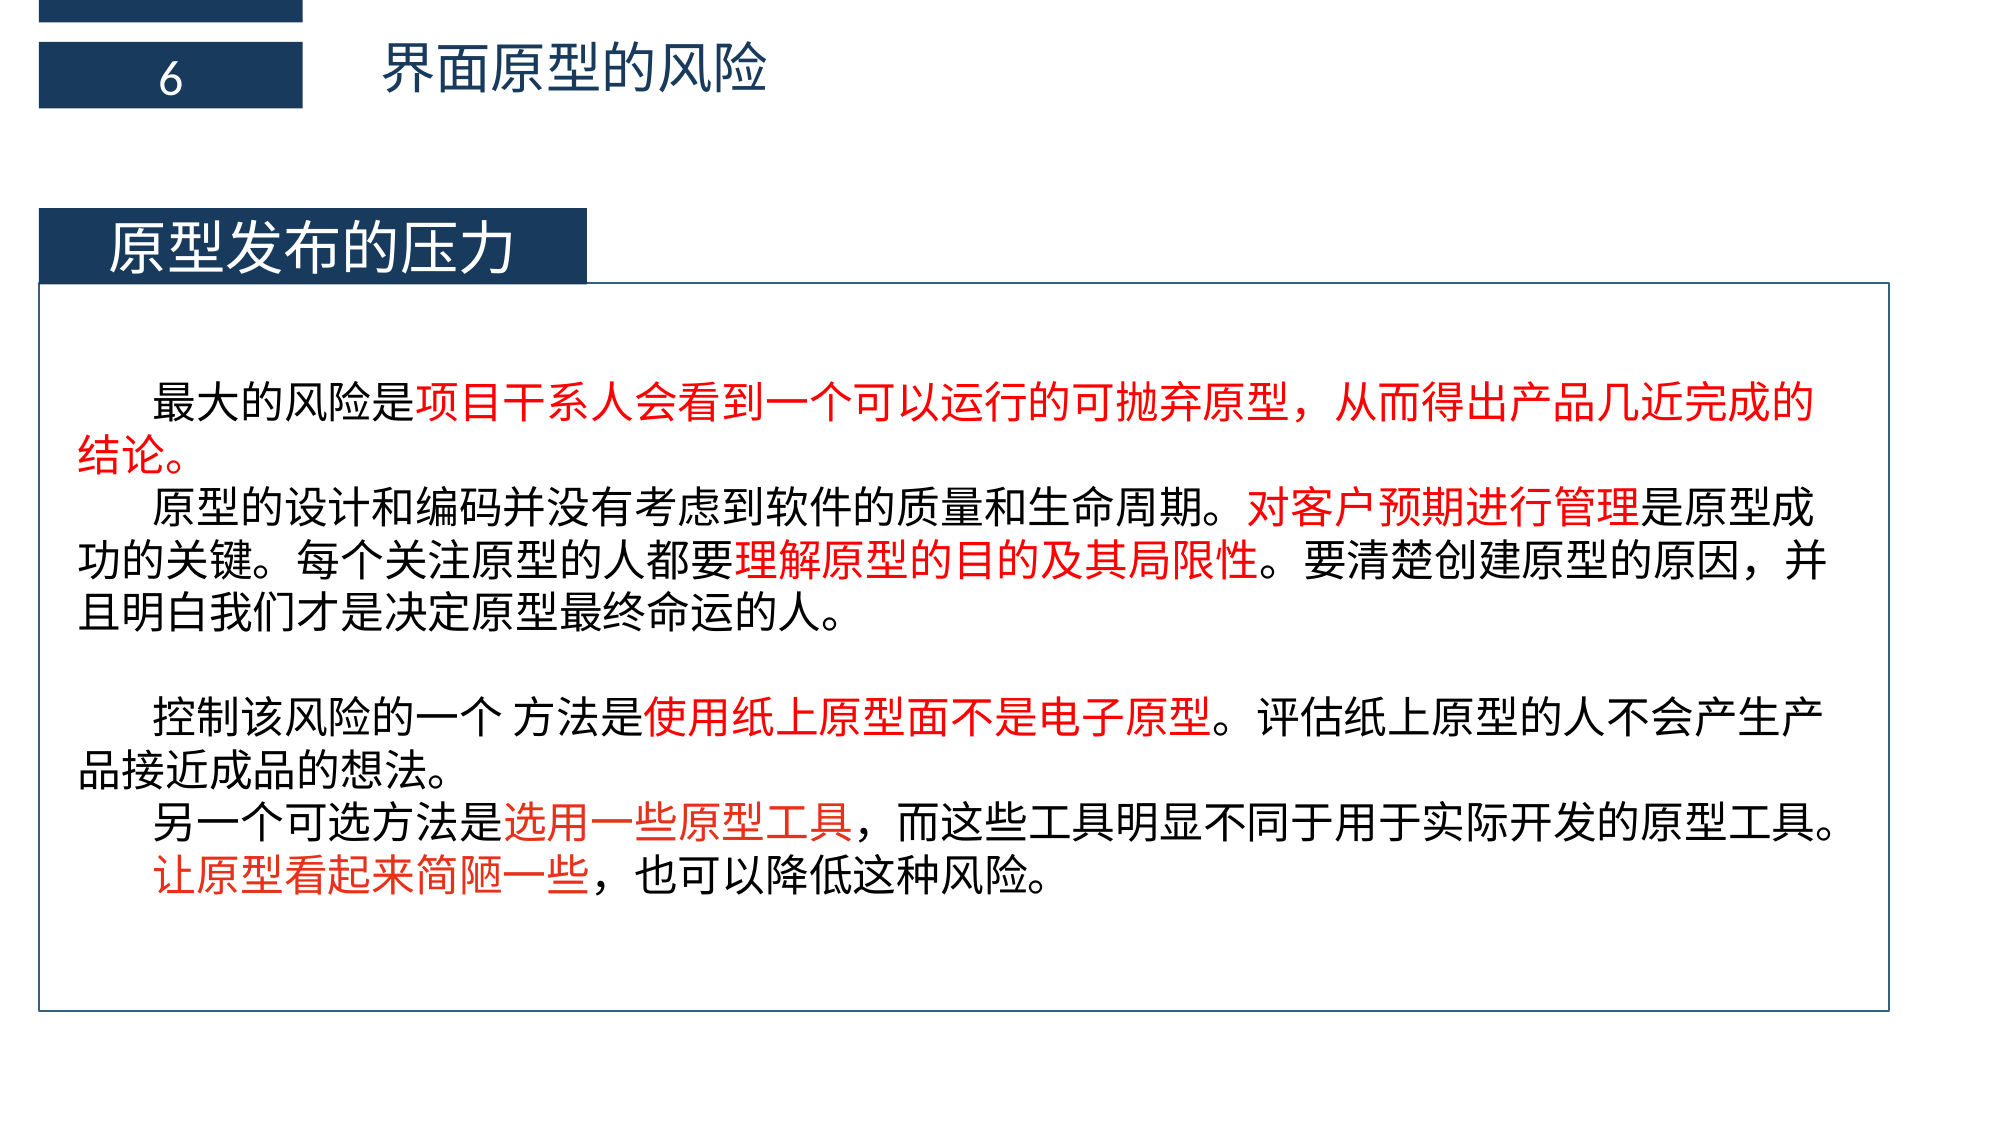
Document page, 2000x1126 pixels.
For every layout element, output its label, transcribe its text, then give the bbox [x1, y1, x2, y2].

text_box 界面原型的风险 [365, 26, 1359, 108]
text_box 6 [37, 40, 305, 111]
text_box [366, 22, 1360, 105]
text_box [38, 207, 1889, 1012]
text_box [37, 0, 305, 24]
